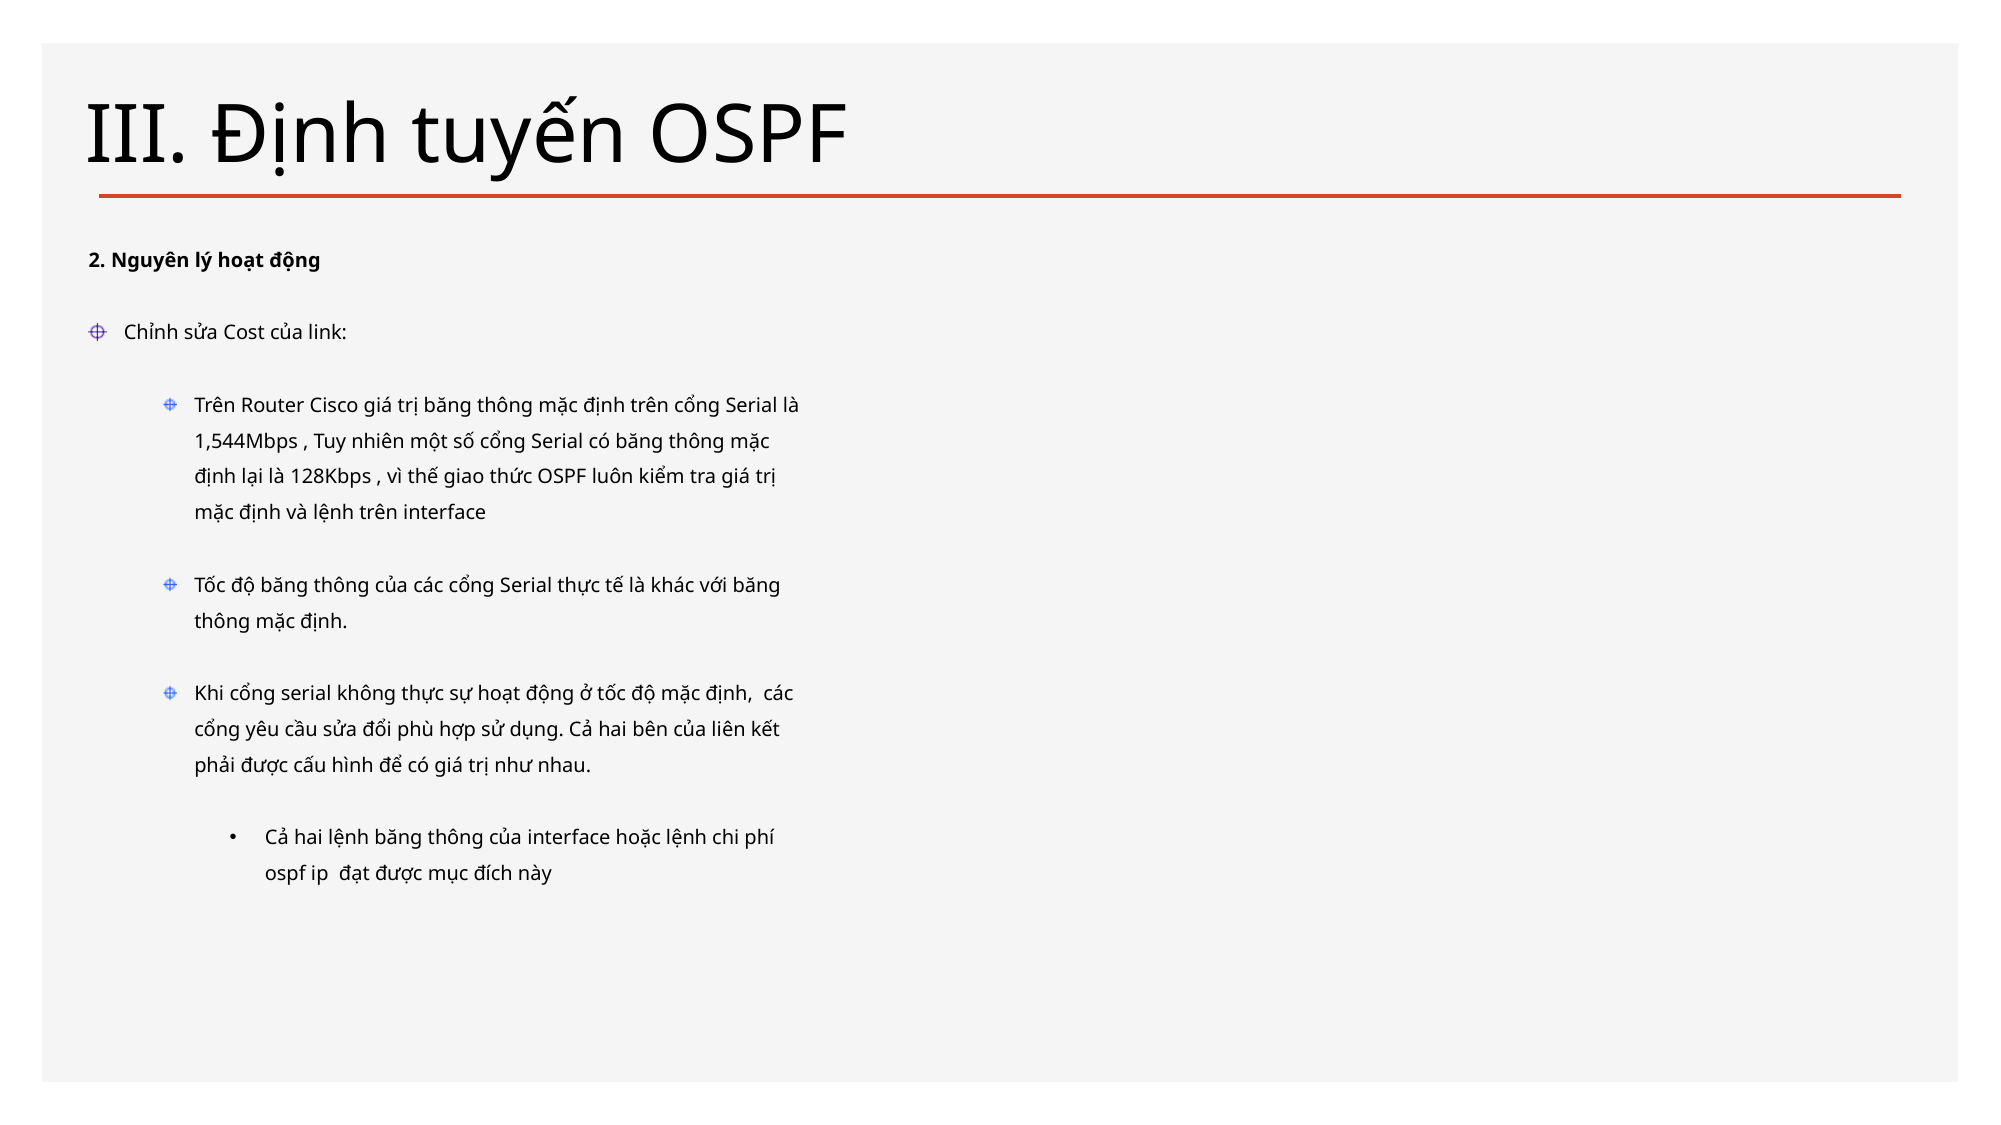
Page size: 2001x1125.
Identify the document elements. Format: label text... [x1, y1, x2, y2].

picture [159, 575, 177, 593]
title III. Định tuyến OSPF [85, 73, 1214, 179]
list 2. Nguyên lý hoạt động Chỉnh sửa Cost của link: Trên Router Cisco giá trị băng thông mặc định trên cổng Serial là 1,544Mbps , Tuy nhiên một số cổng Serial có băng thông mặc định lại là 128Kbps , vì thế giao thức OSPF luôn kiểm tra giá trị mặc định và lệnh trên interface Tốc độ băng thông của các cổng Serial thực tế là khác với băng thông mặc định. Khi cổng serial không thực sự hoạt động ở tốc độ mặc định, các cổng yêu cầu sửa đổi phù hợp sử dụng. Cả hai bên của liên kết phải được cấu hình để có giá trị như nhau. Cả hai lệnh băng thông của interface hoặc lệnh chi phí ospf ip đạt được mục đích này [88, 235, 813, 888]
picture [159, 683, 177, 702]
picture [88, 323, 107, 341]
picture [159, 395, 177, 413]
